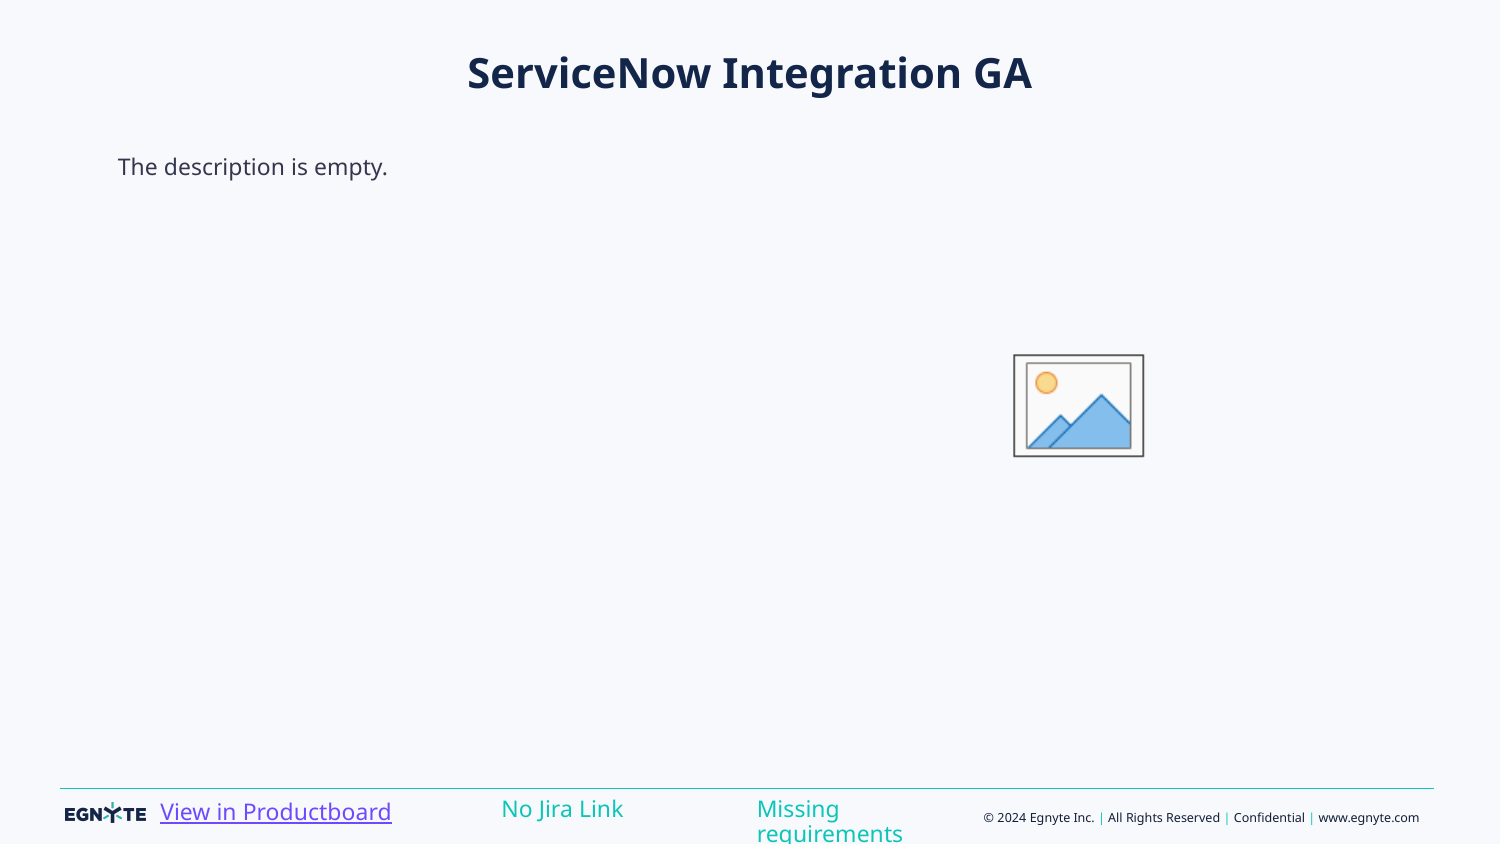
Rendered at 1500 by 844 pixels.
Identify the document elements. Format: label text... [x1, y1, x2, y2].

list No Jira Link [486, 790, 741, 835]
picture [761, 119, 1397, 693]
list Missing requirements [742, 790, 997, 835]
list The description is empty. [103, 117, 741, 693]
list View in Productboard [145, 790, 486, 835]
title ServiceNow Integration GA [103, 44, 1397, 106]
picture [65, 802, 145, 823]
